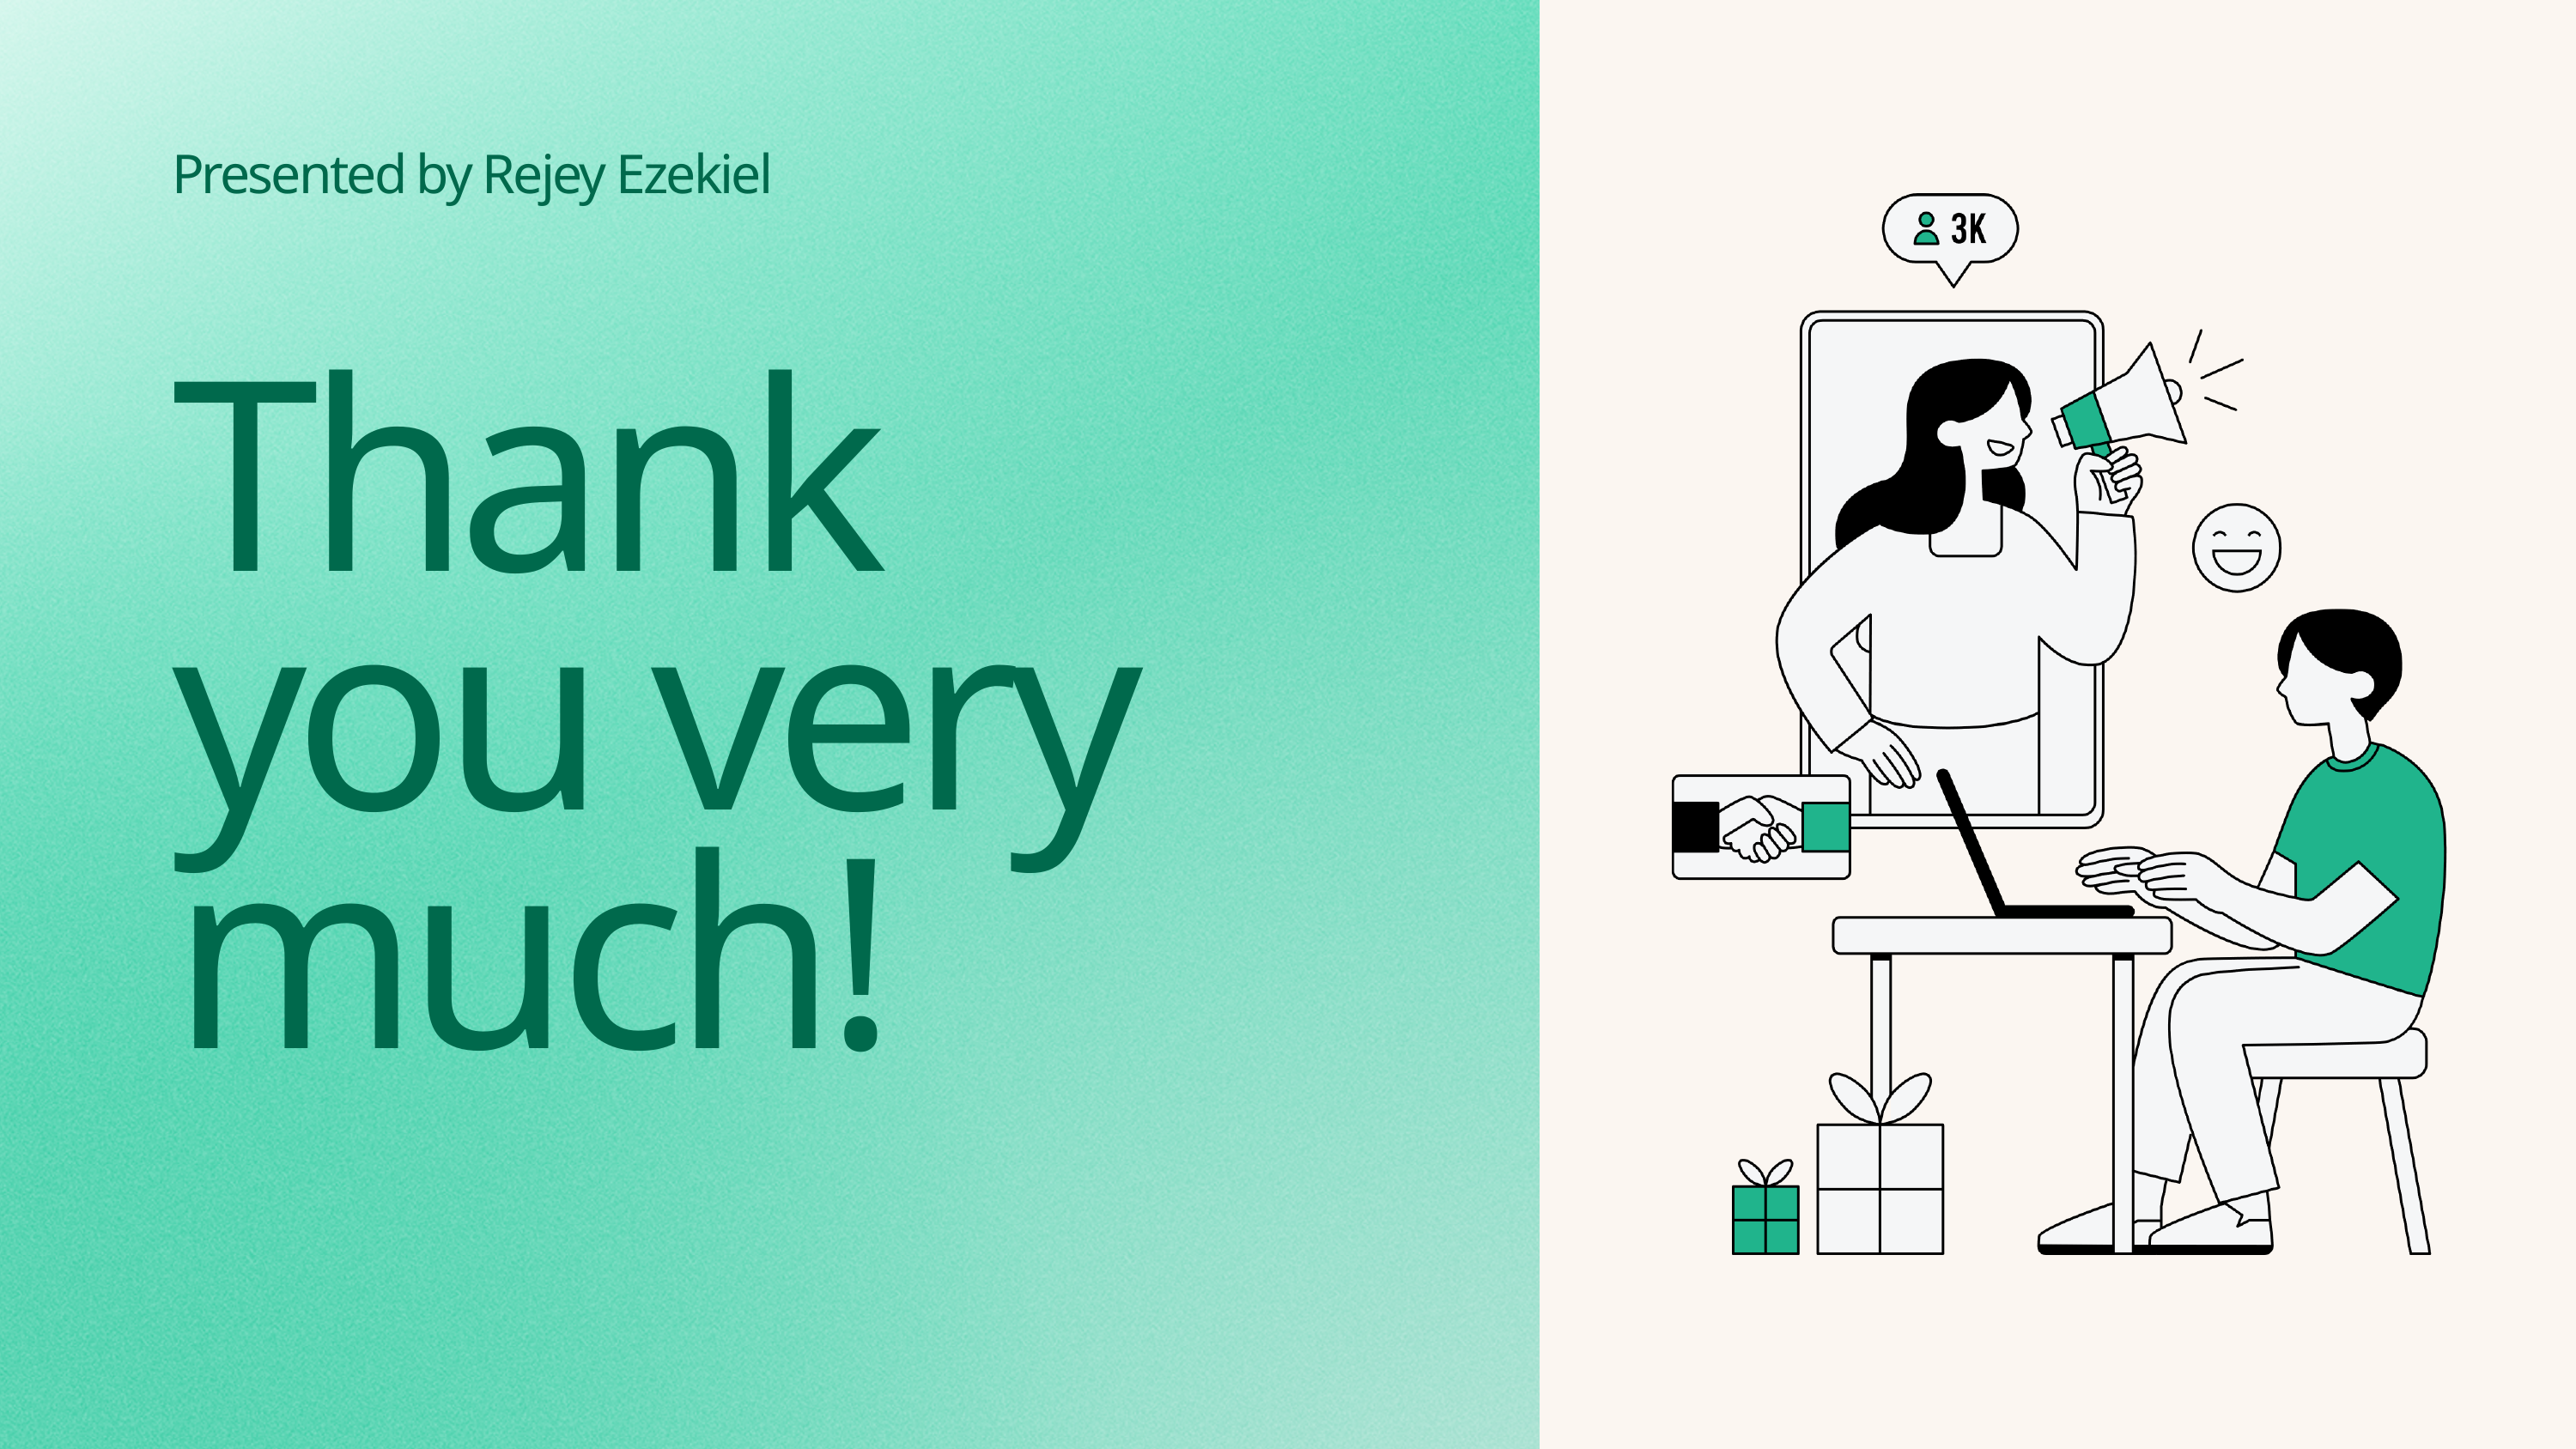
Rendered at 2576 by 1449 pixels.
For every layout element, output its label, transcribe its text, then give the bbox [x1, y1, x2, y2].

text_box Thank you very much! [171, 385, 1319, 1102]
text_box [1671, 193, 2456, 1255]
text_box [0, 0, 1540, 1449]
text_box Presented by Rejey Ezekiel [172, 155, 1465, 204]
